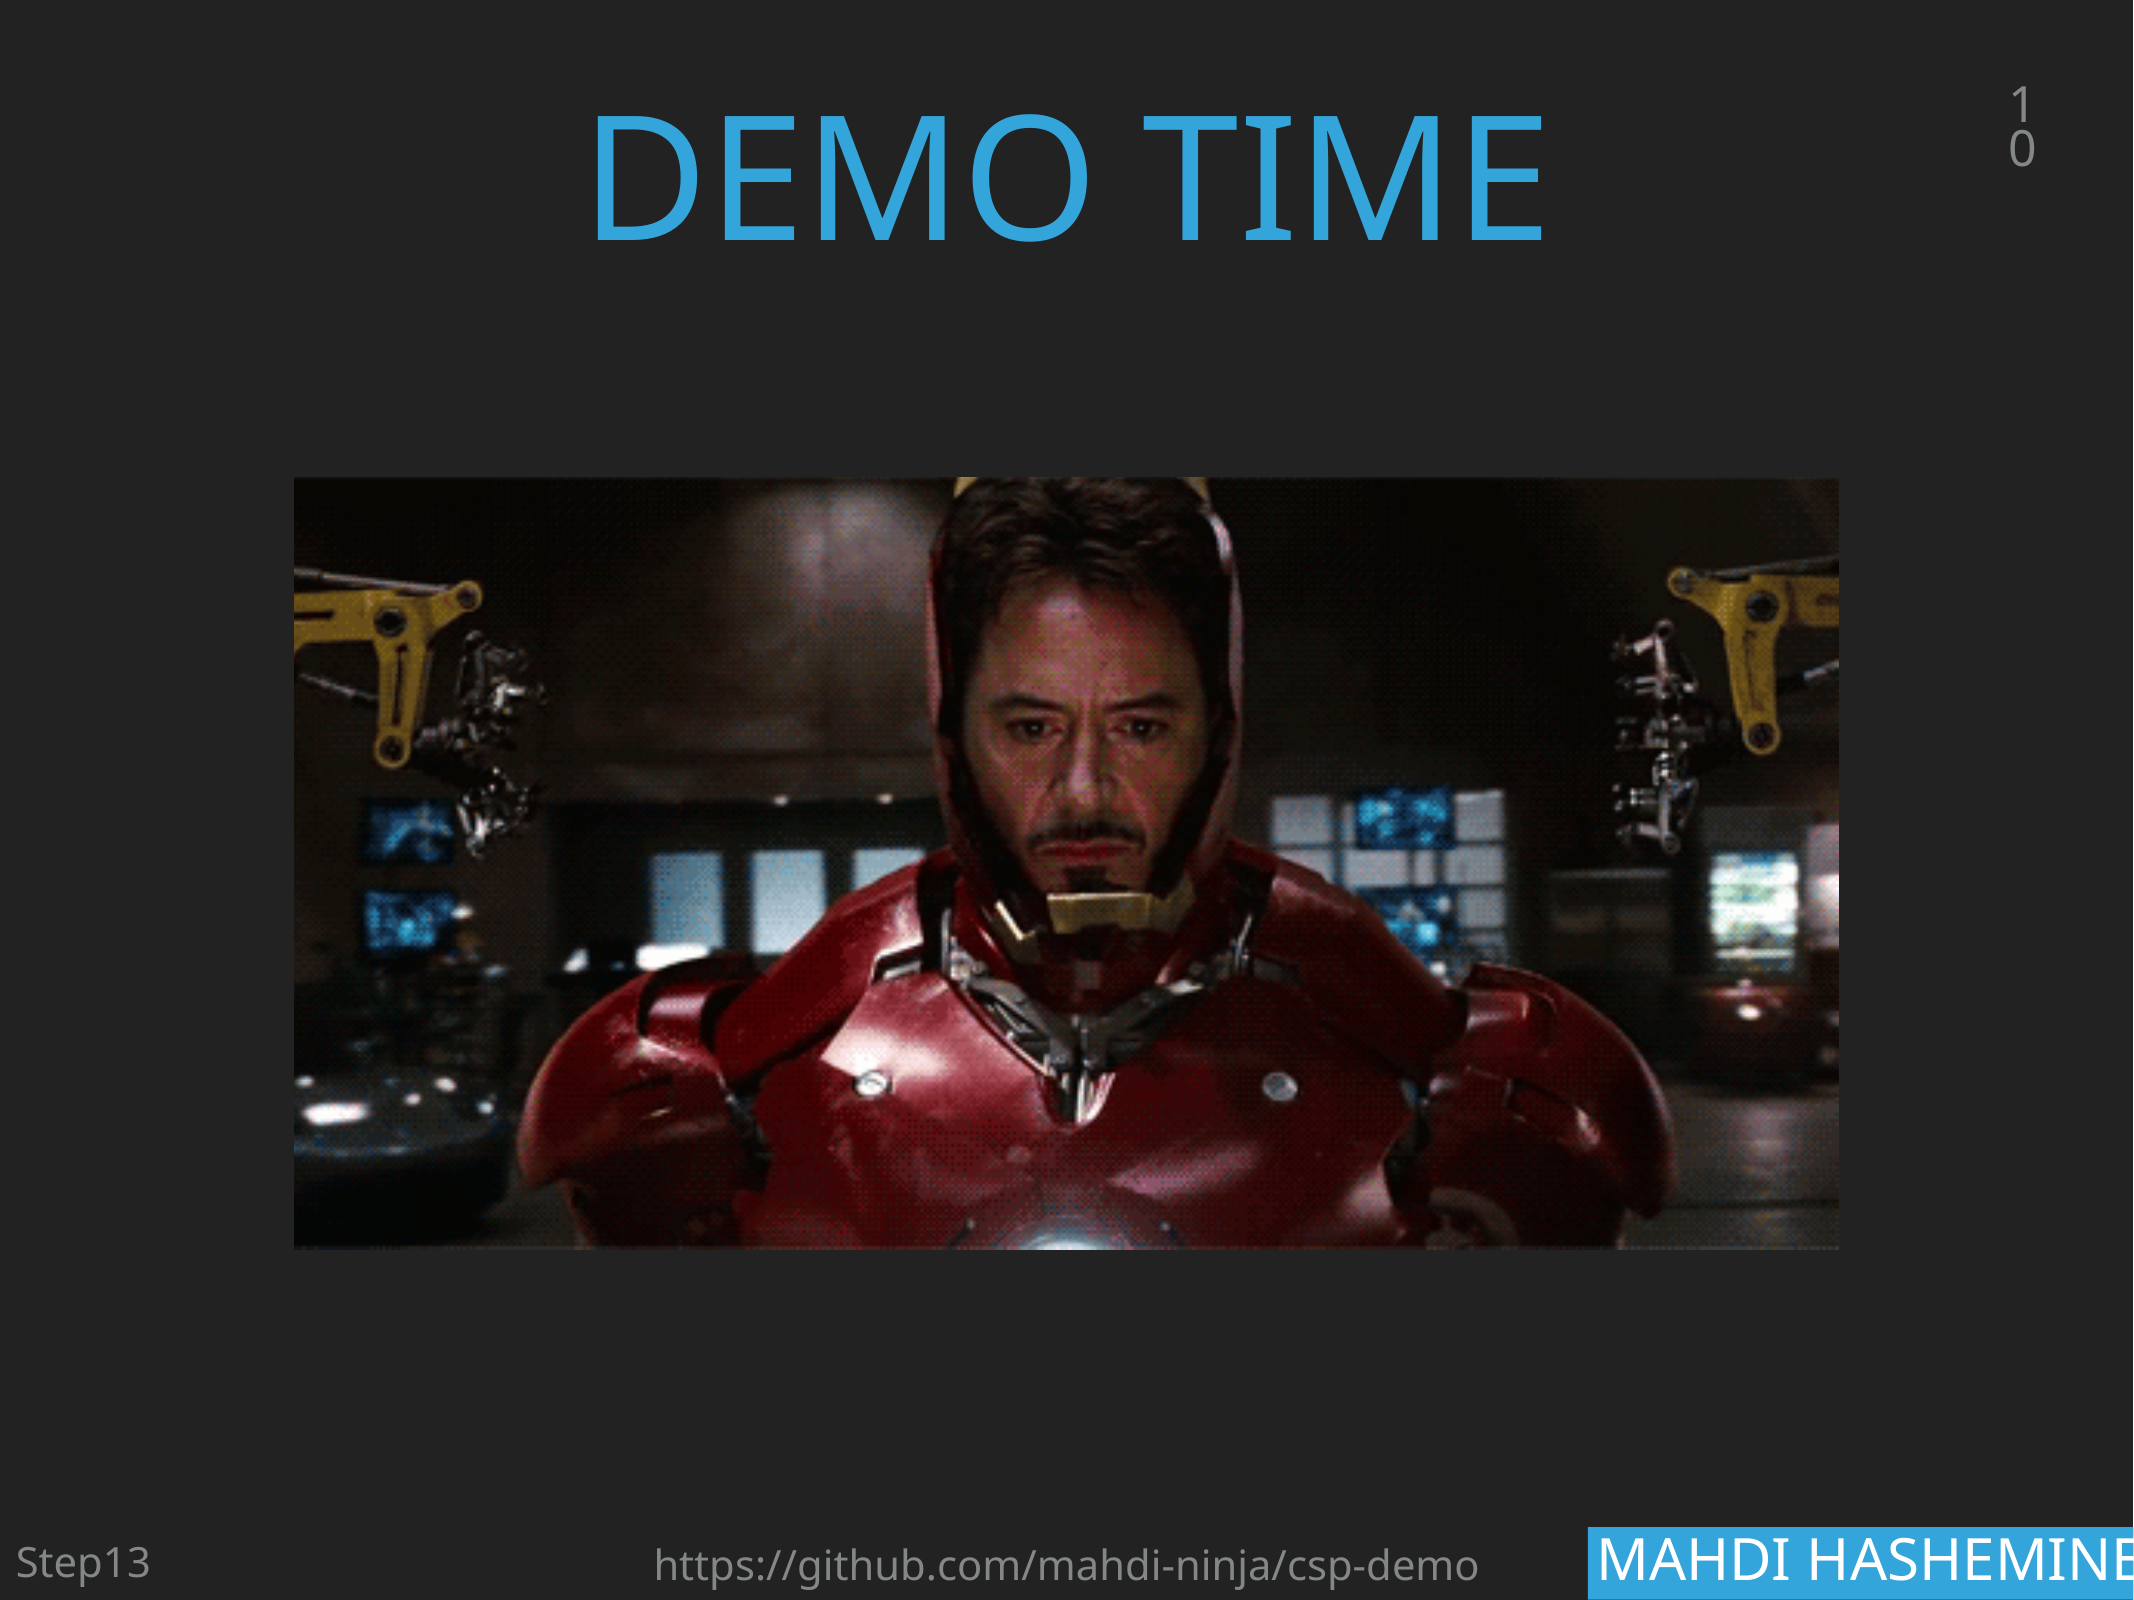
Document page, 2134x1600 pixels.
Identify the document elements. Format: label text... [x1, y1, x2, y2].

title Demo time [57, 98, 2077, 291]
slide_number 10 [1999, 70, 2068, 147]
text_box Step13 [7, 1527, 160, 1594]
picture [294, 477, 1839, 1250]
